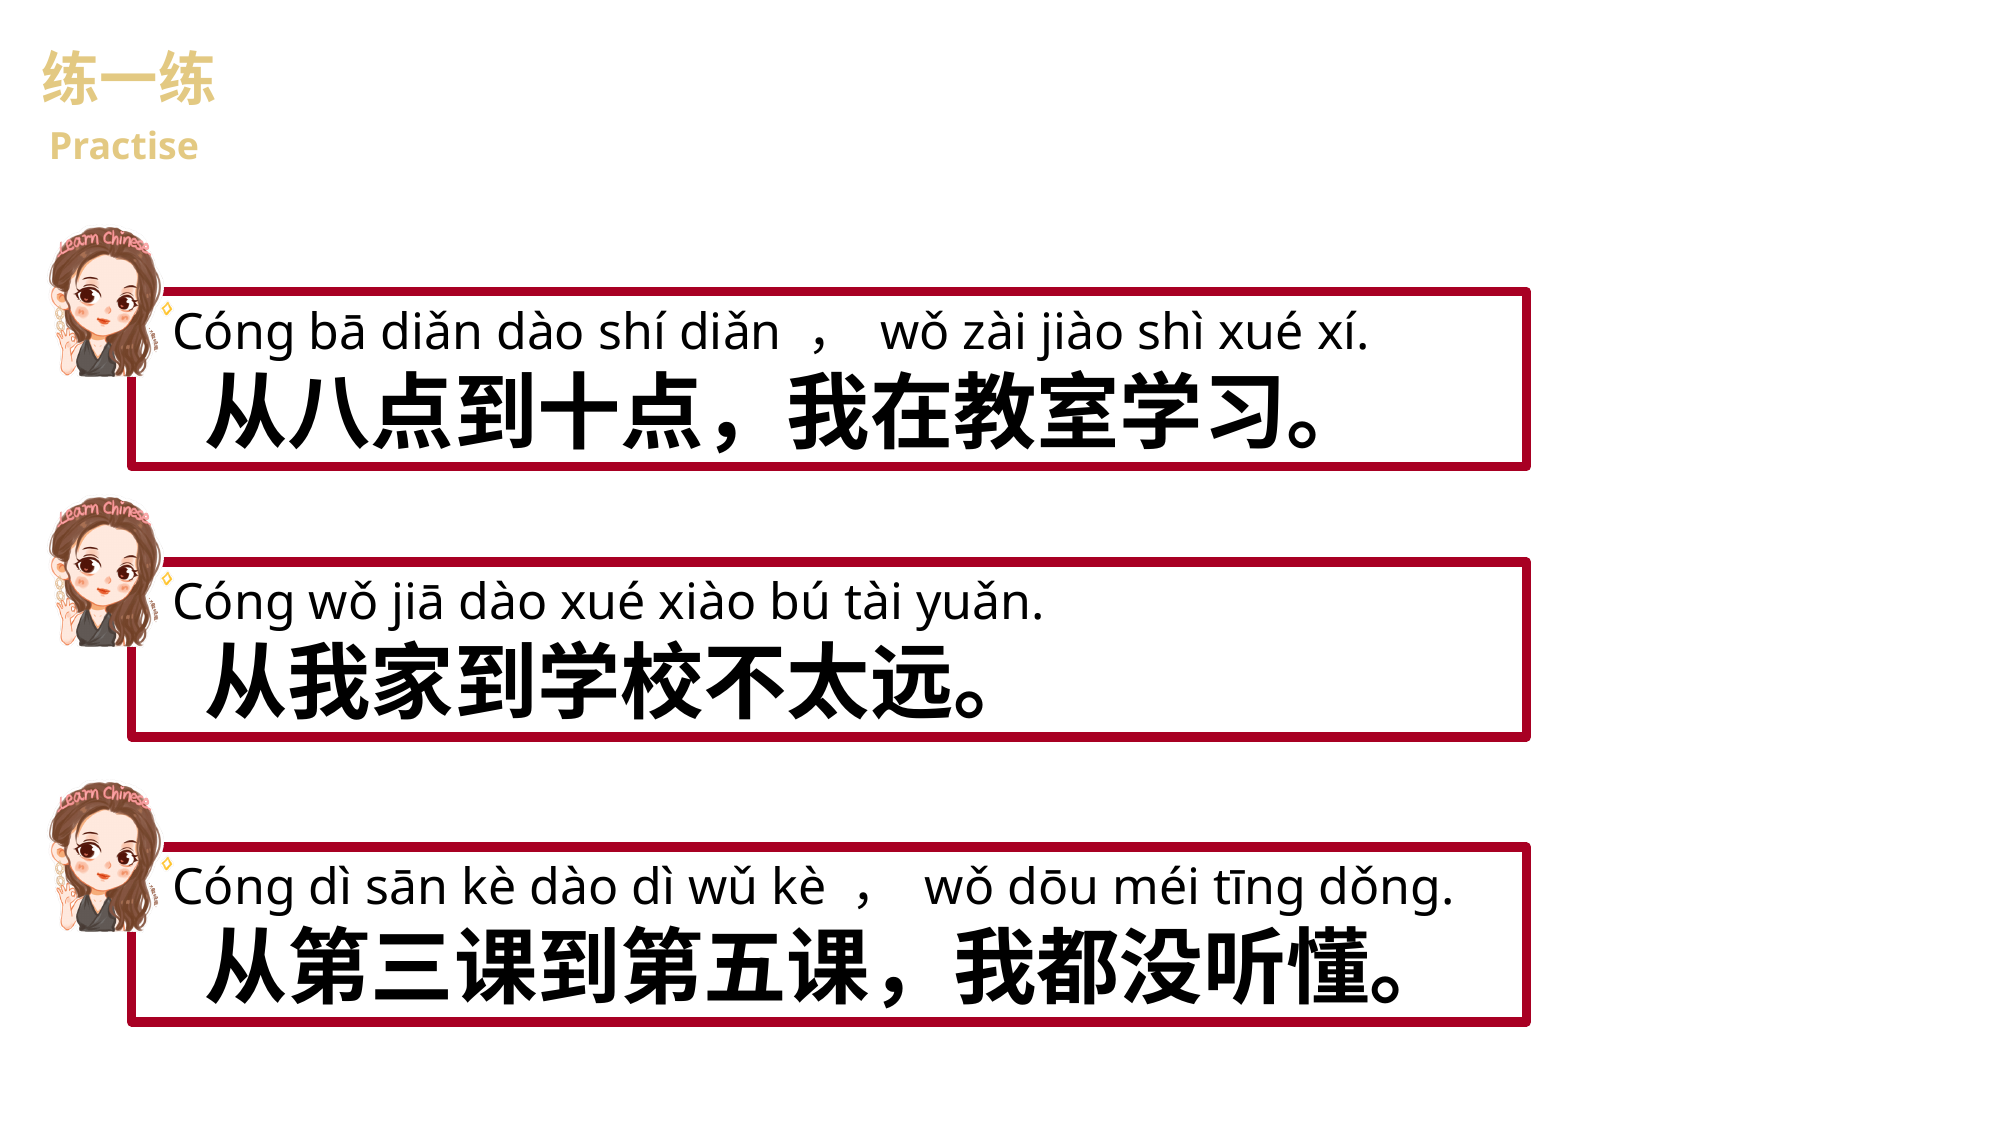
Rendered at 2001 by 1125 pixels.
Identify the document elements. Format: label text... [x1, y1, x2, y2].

text_box 练一练 [27, 35, 482, 120]
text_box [0, 473, 1527, 739]
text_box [0, 203, 1527, 469]
text_box Practise [34, 115, 215, 175]
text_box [0, 758, 1527, 1024]
